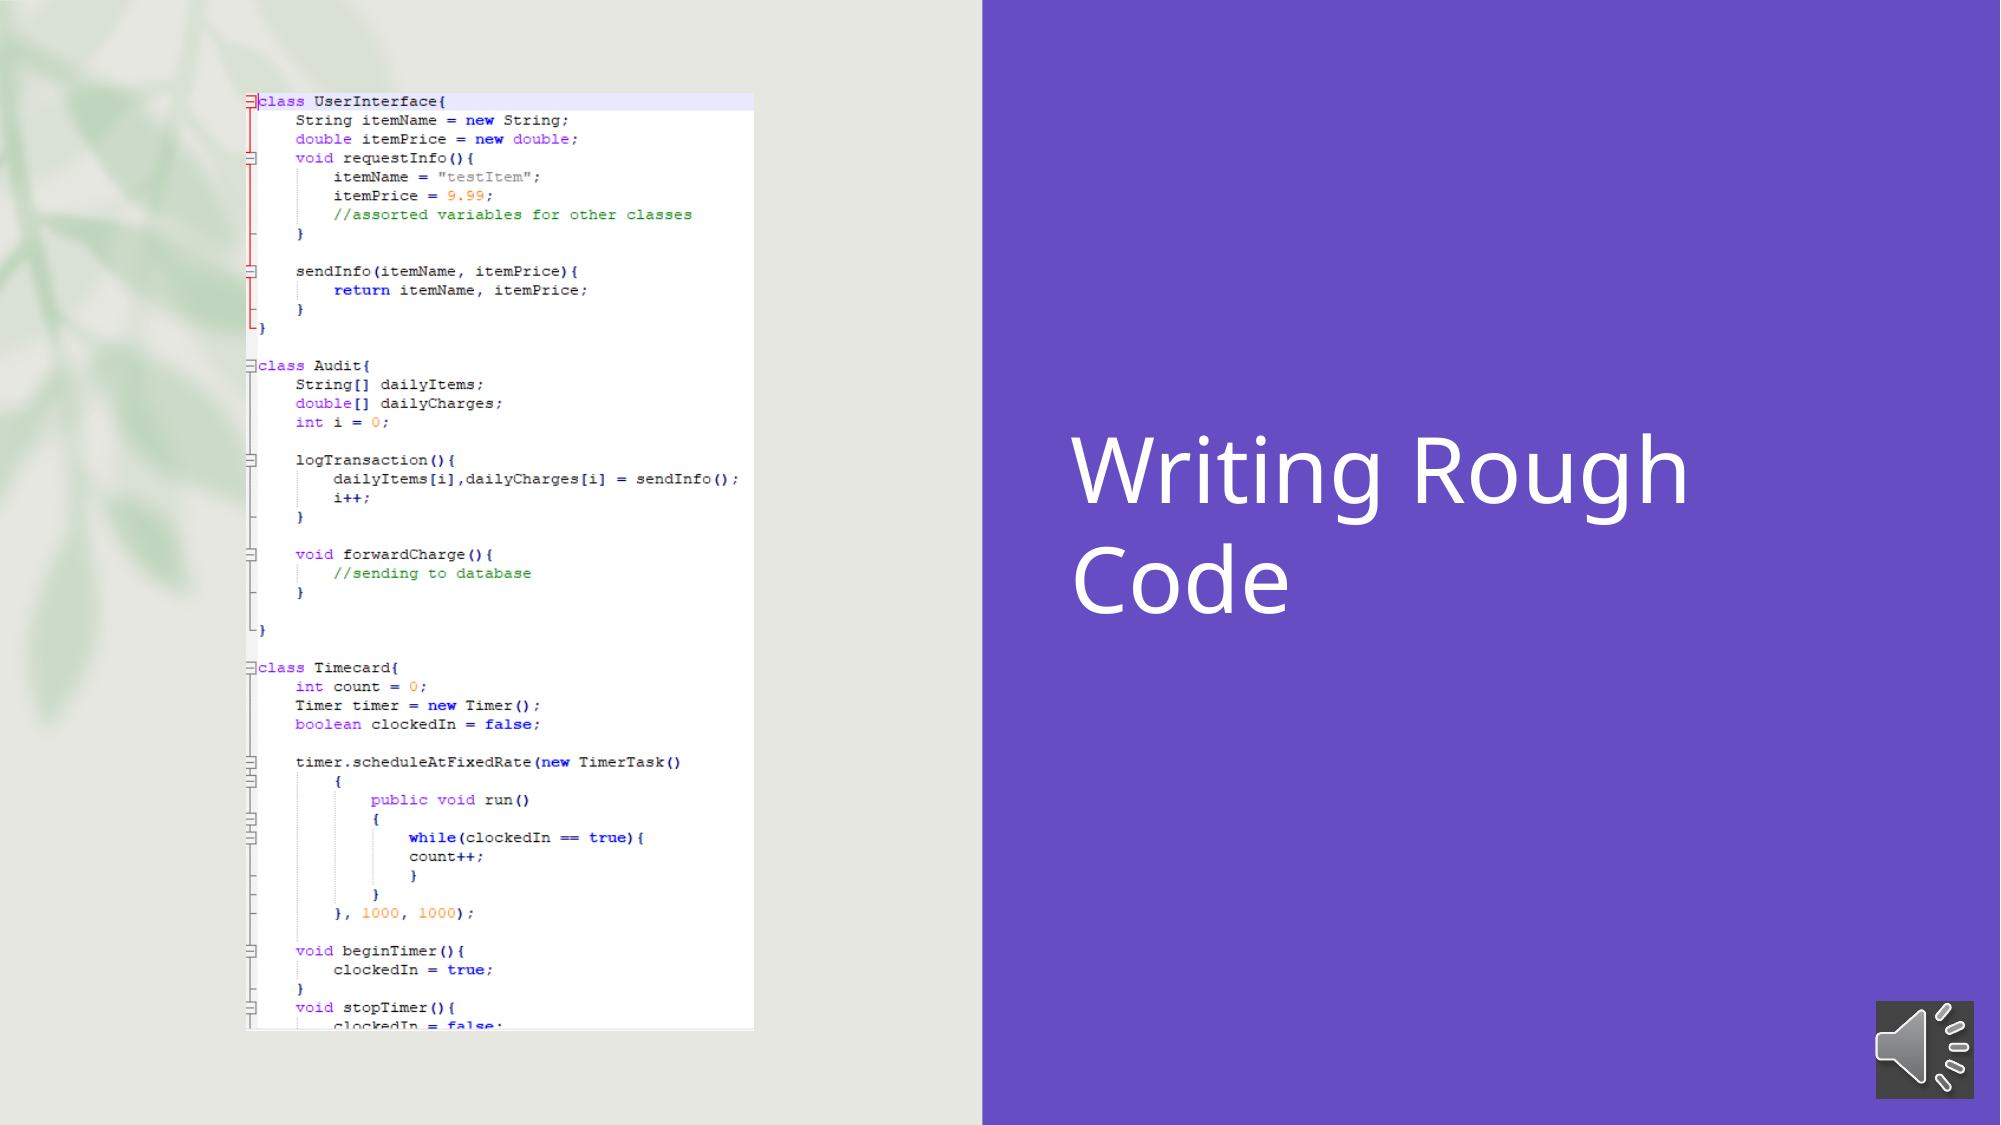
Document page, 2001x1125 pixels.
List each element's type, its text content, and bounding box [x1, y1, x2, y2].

text_box [981, 0, 2000, 1125]
picture [1399, 0, 2000, 751]
title Writing Rough Code [1055, 122, 1399, 640]
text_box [0, 0, 443, 755]
picture [1874, 999, 1975, 1100]
text_box [0, 0, 981, 1125]
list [246, 93, 754, 1031]
